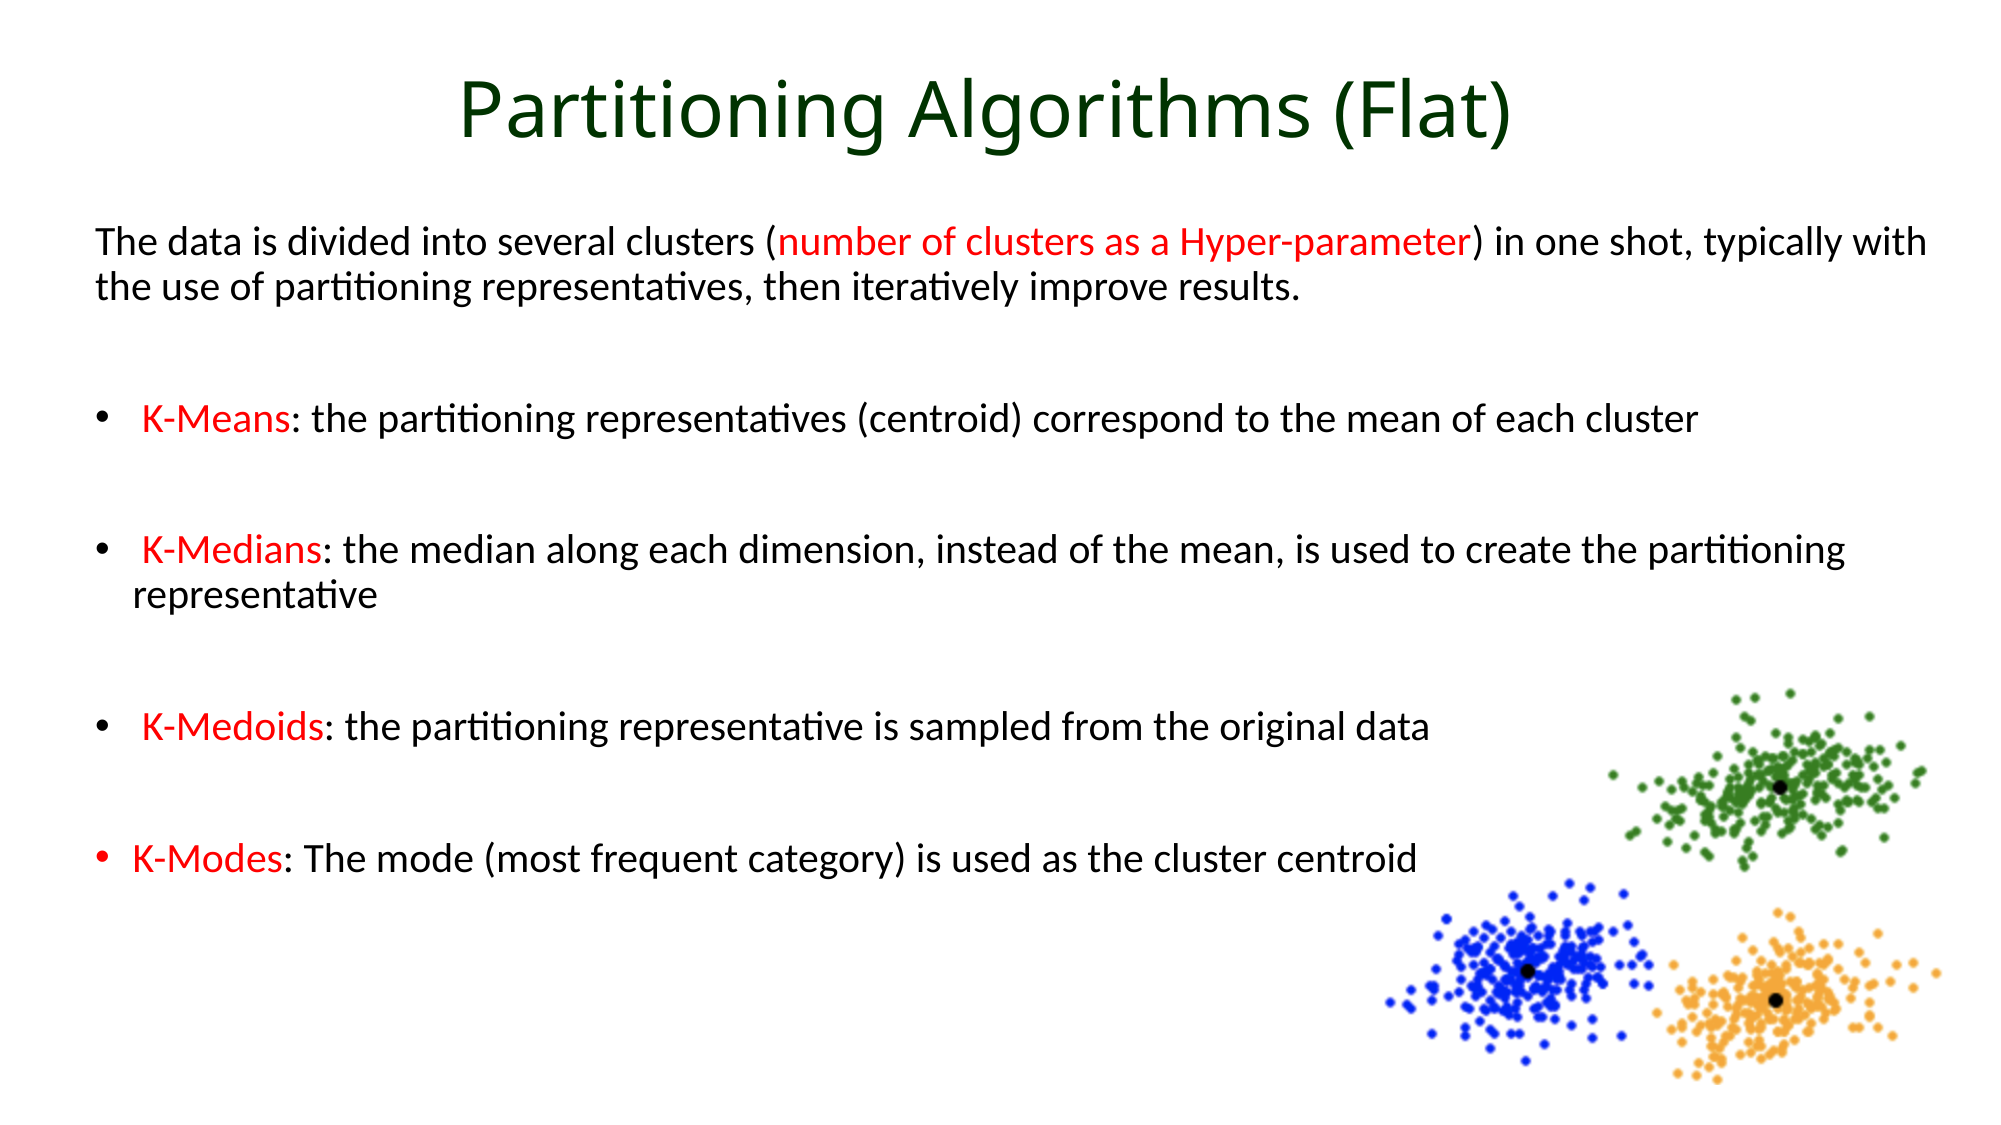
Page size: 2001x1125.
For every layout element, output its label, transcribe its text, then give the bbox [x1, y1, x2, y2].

list The data is divided into several clusters (number of clusters as a Hyper-parameter) in one shot, typically with the use of partitioning representatives, then iteratively improve results. K-Means: the partitioning representatives (centroid) correspond to the mean of each cluster K-Medians: the median along each dimension, instead of the mean, is used to create the partitioning representative K-Medoids: the partitioning representative is sampled from the original data K-Modes: The mode (most frequent category) is used as the cluster centroid [80, 211, 1979, 1050]
title Partitioning Algorithms (Flat) [66, 62, 1905, 163]
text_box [1381, 678, 1953, 1085]
